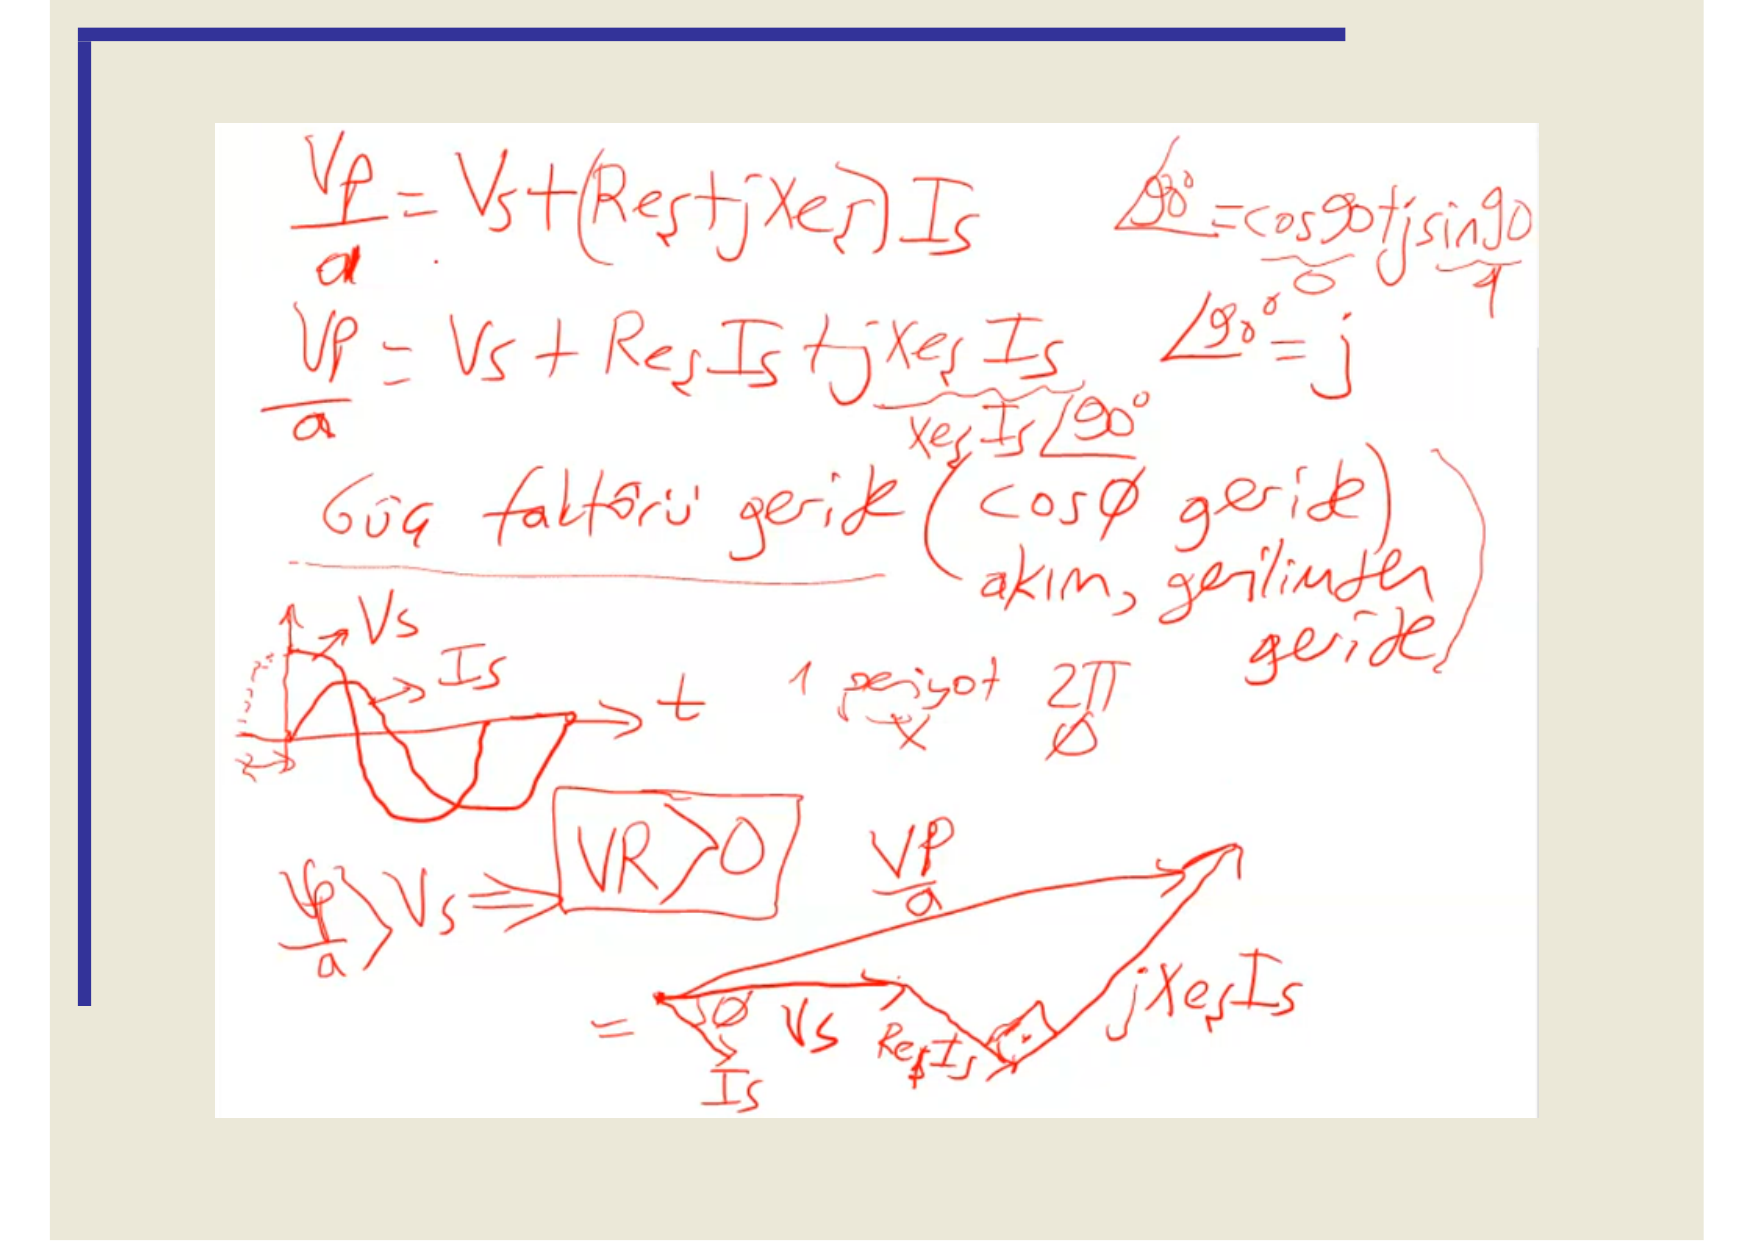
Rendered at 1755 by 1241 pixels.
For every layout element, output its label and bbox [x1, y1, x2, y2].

picture [214, 123, 1540, 1118]
